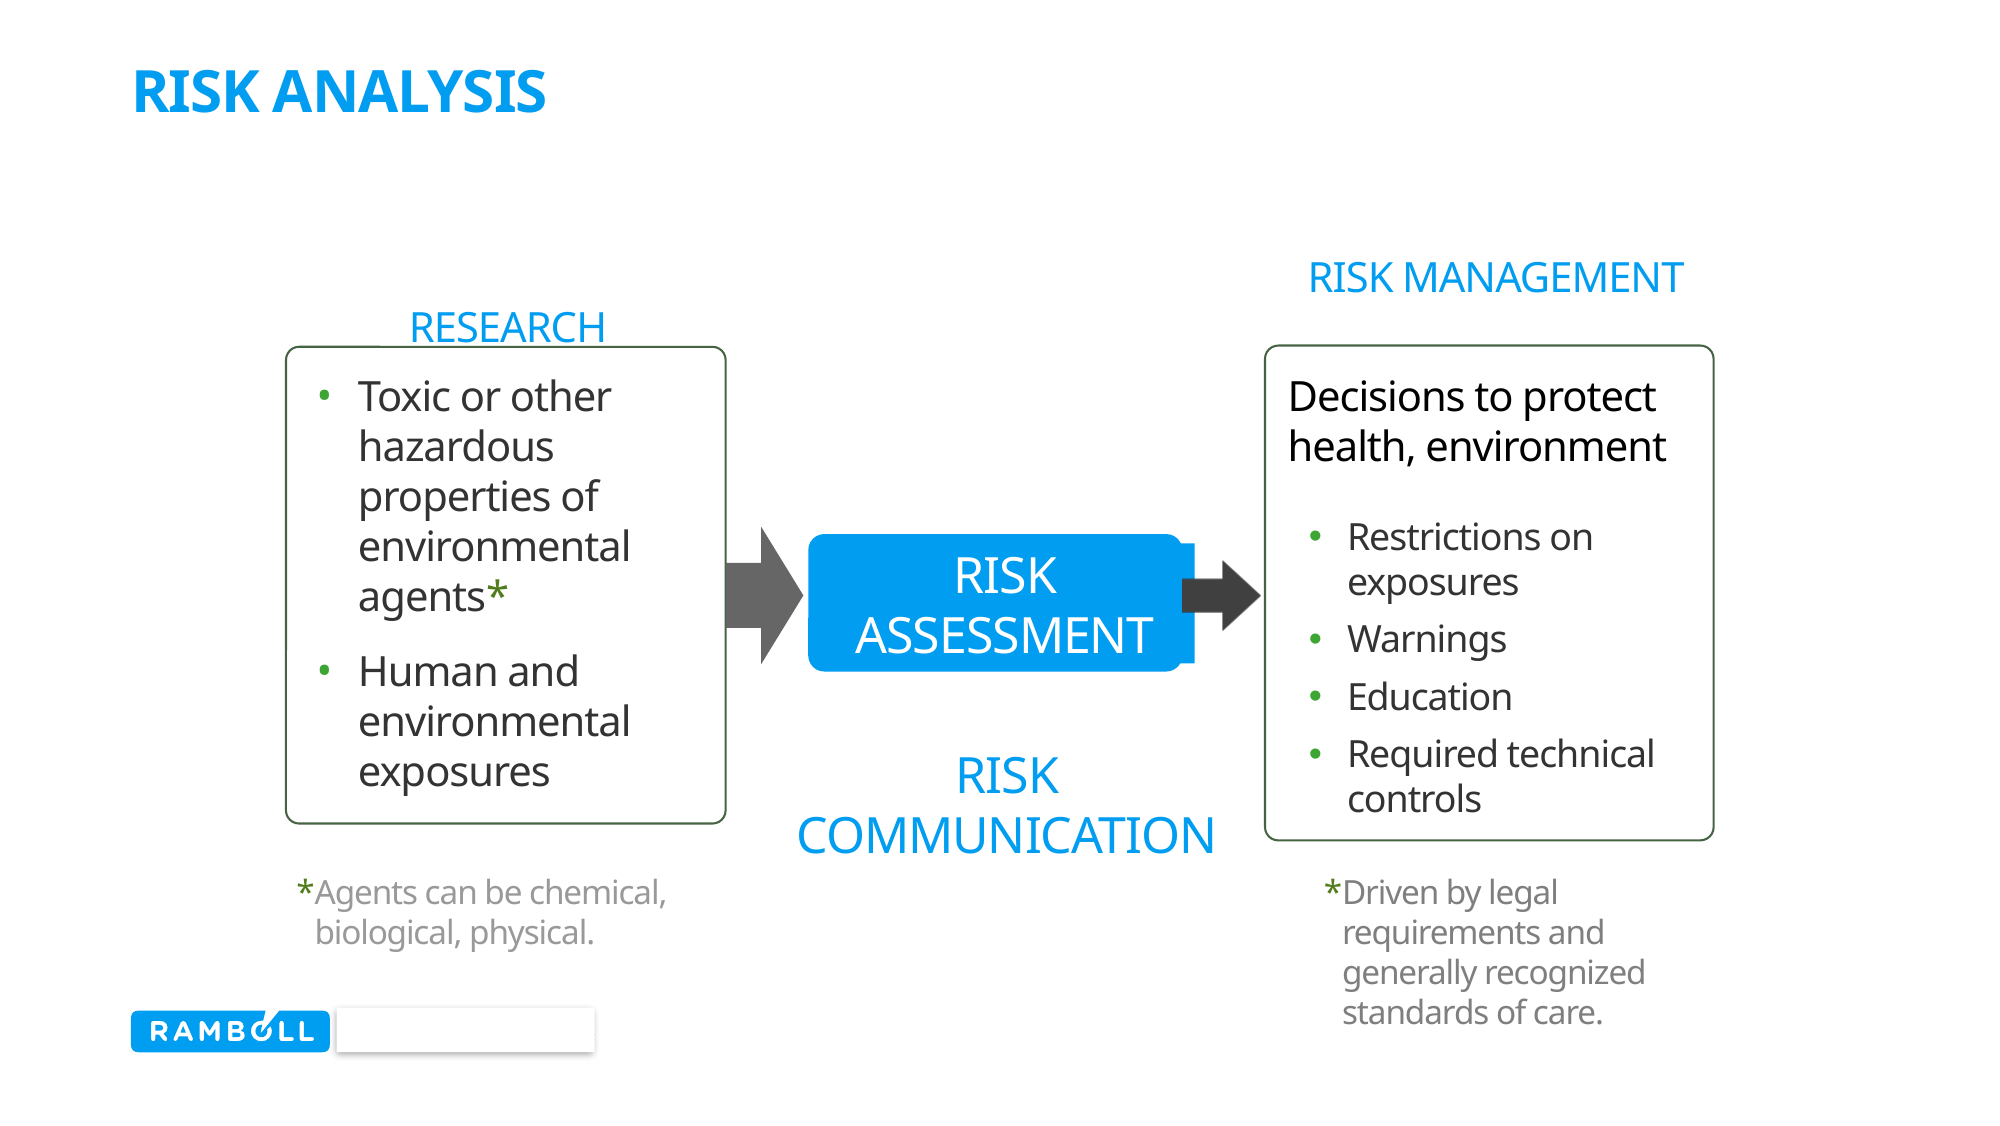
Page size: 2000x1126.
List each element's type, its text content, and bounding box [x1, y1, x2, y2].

text_box [1265, 345, 1714, 841]
text_box [285, 346, 726, 824]
text_box RISK ASSESSMENT [815, 543, 1195, 664]
text_box RESEARCH [374, 301, 642, 352]
text_box [725, 526, 804, 665]
text_box [808, 534, 1181, 672]
picture [1183, 560, 1261, 631]
title Risk Analysis [130, 51, 1869, 175]
text_box RISK COMMUNICATION [770, 743, 1244, 864]
text_box Agents can be chemical, biological, physical. [296, 871, 719, 952]
text_box Driven by legal requirements and generally recognized standards of care. [1323, 871, 1685, 1032]
text_box RISK MANAGEMENT [1305, 250, 1687, 301]
